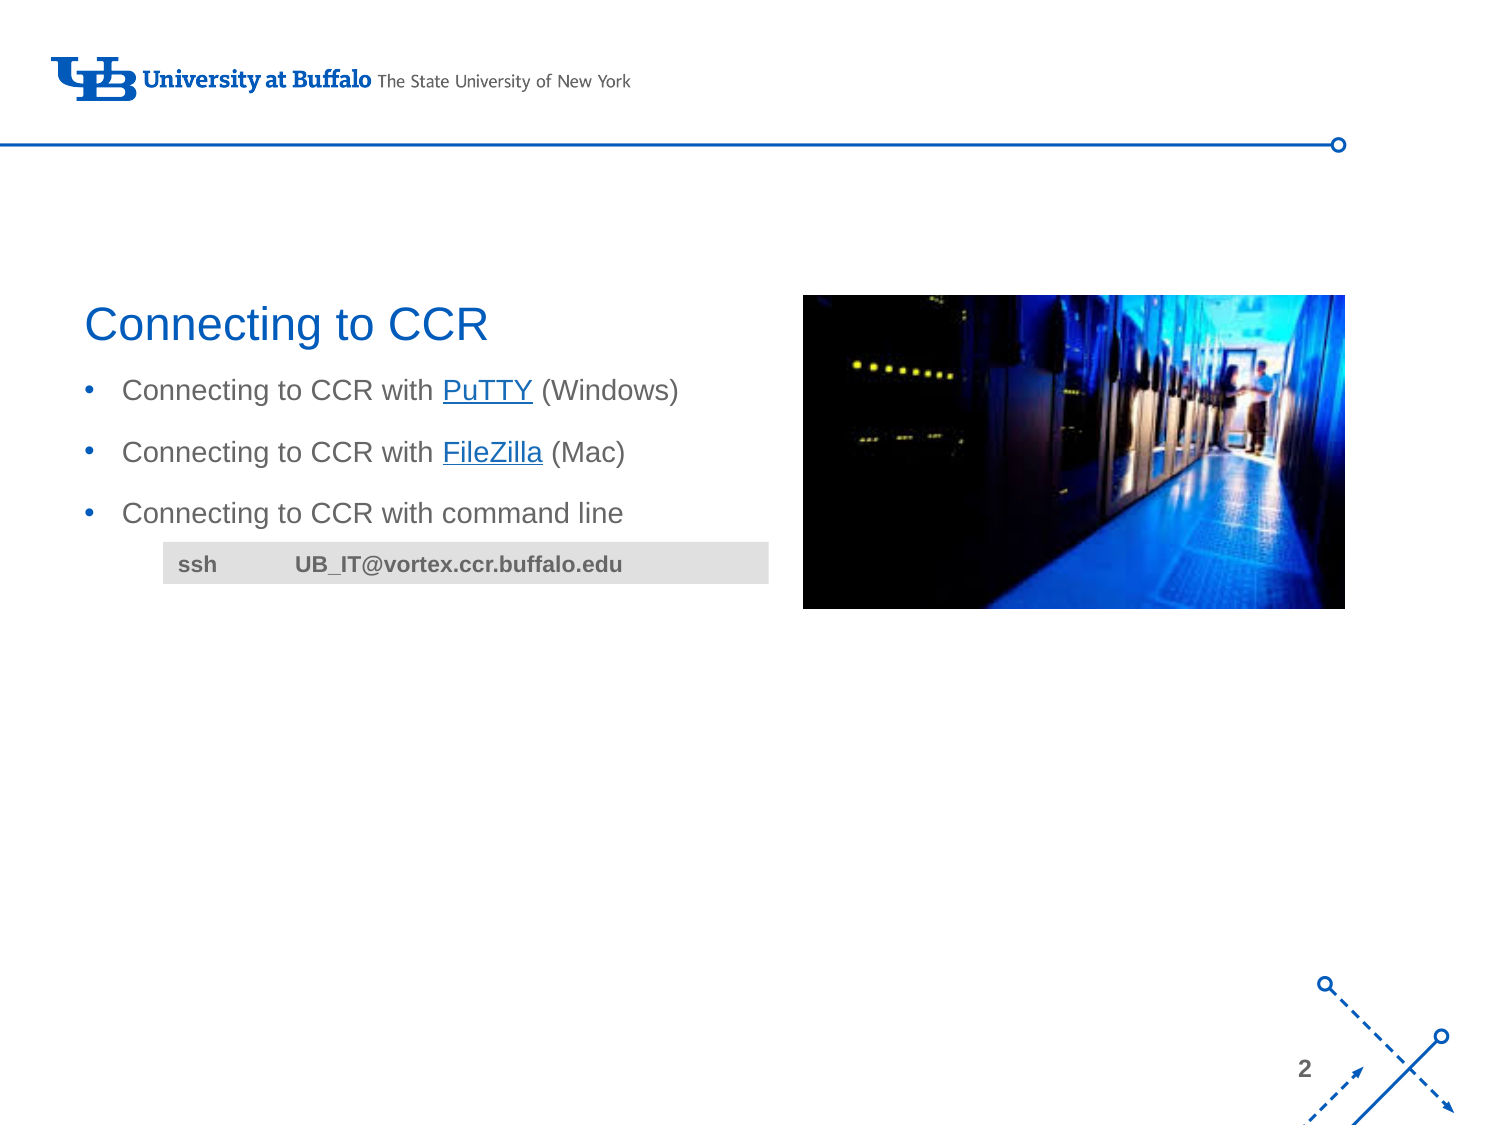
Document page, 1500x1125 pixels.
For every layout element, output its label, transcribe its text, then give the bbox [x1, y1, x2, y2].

picture [0, 0, 1500, 1125]
text_box Connecting to CCR with PuTTY (Windows) Connecting to CCR with FileZilla (Mac) Connecting to CCR with command line [69, 359, 966, 641]
text_box Connecting to CCR [69, 215, 804, 359]
text_box ssh UB_IT@vortex.ccr.buffalo.edu [163, 541, 769, 584]
